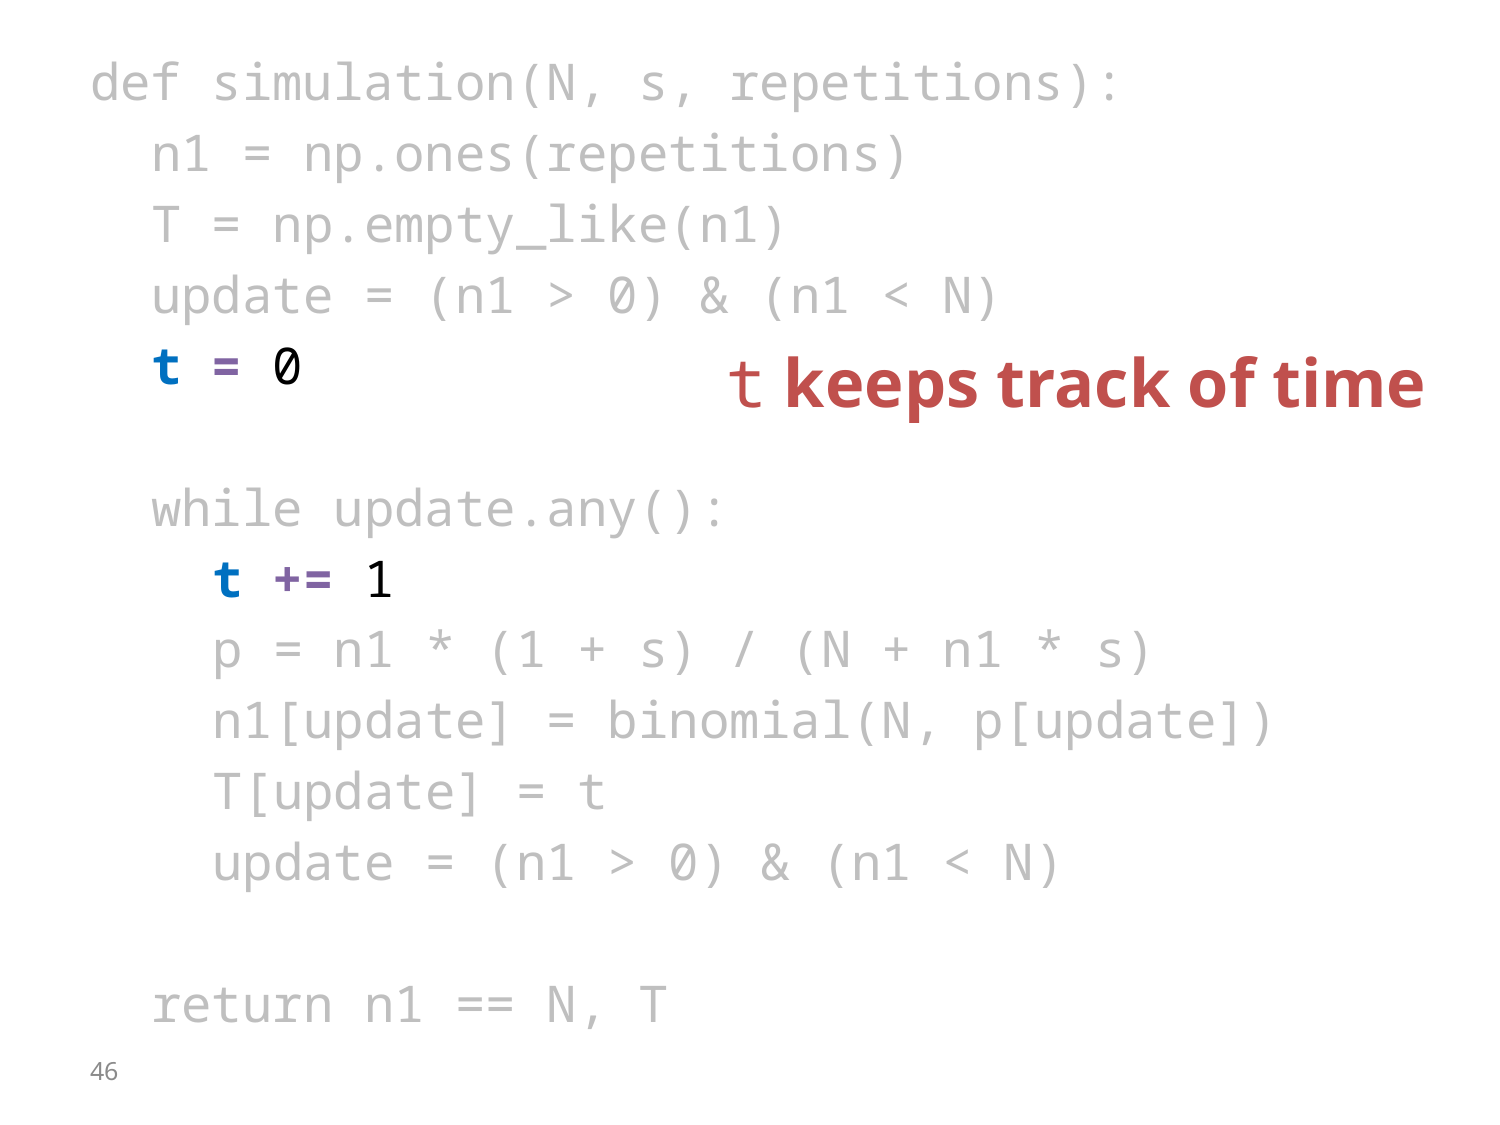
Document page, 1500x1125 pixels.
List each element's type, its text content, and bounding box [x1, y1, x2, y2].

list def simulation(N, s, repetitions): n1 = np.ones(repetitions) T = np.empty_like(n1) update = (n1 > 0) & (n1 < N) t = 0 while update.any(): t += 1 p = n1 * (1 + s) / (N + n1 * s) n1[update] = binomial(N, p[update]) T[update] = t update = (n1 > 0) & (n1 < N) return n1 == N, T [75, 42, 1471, 1047]
text_box t keeps track of time [668, 333, 1484, 428]
slide_number 46 [75, 1042, 425, 1103]
